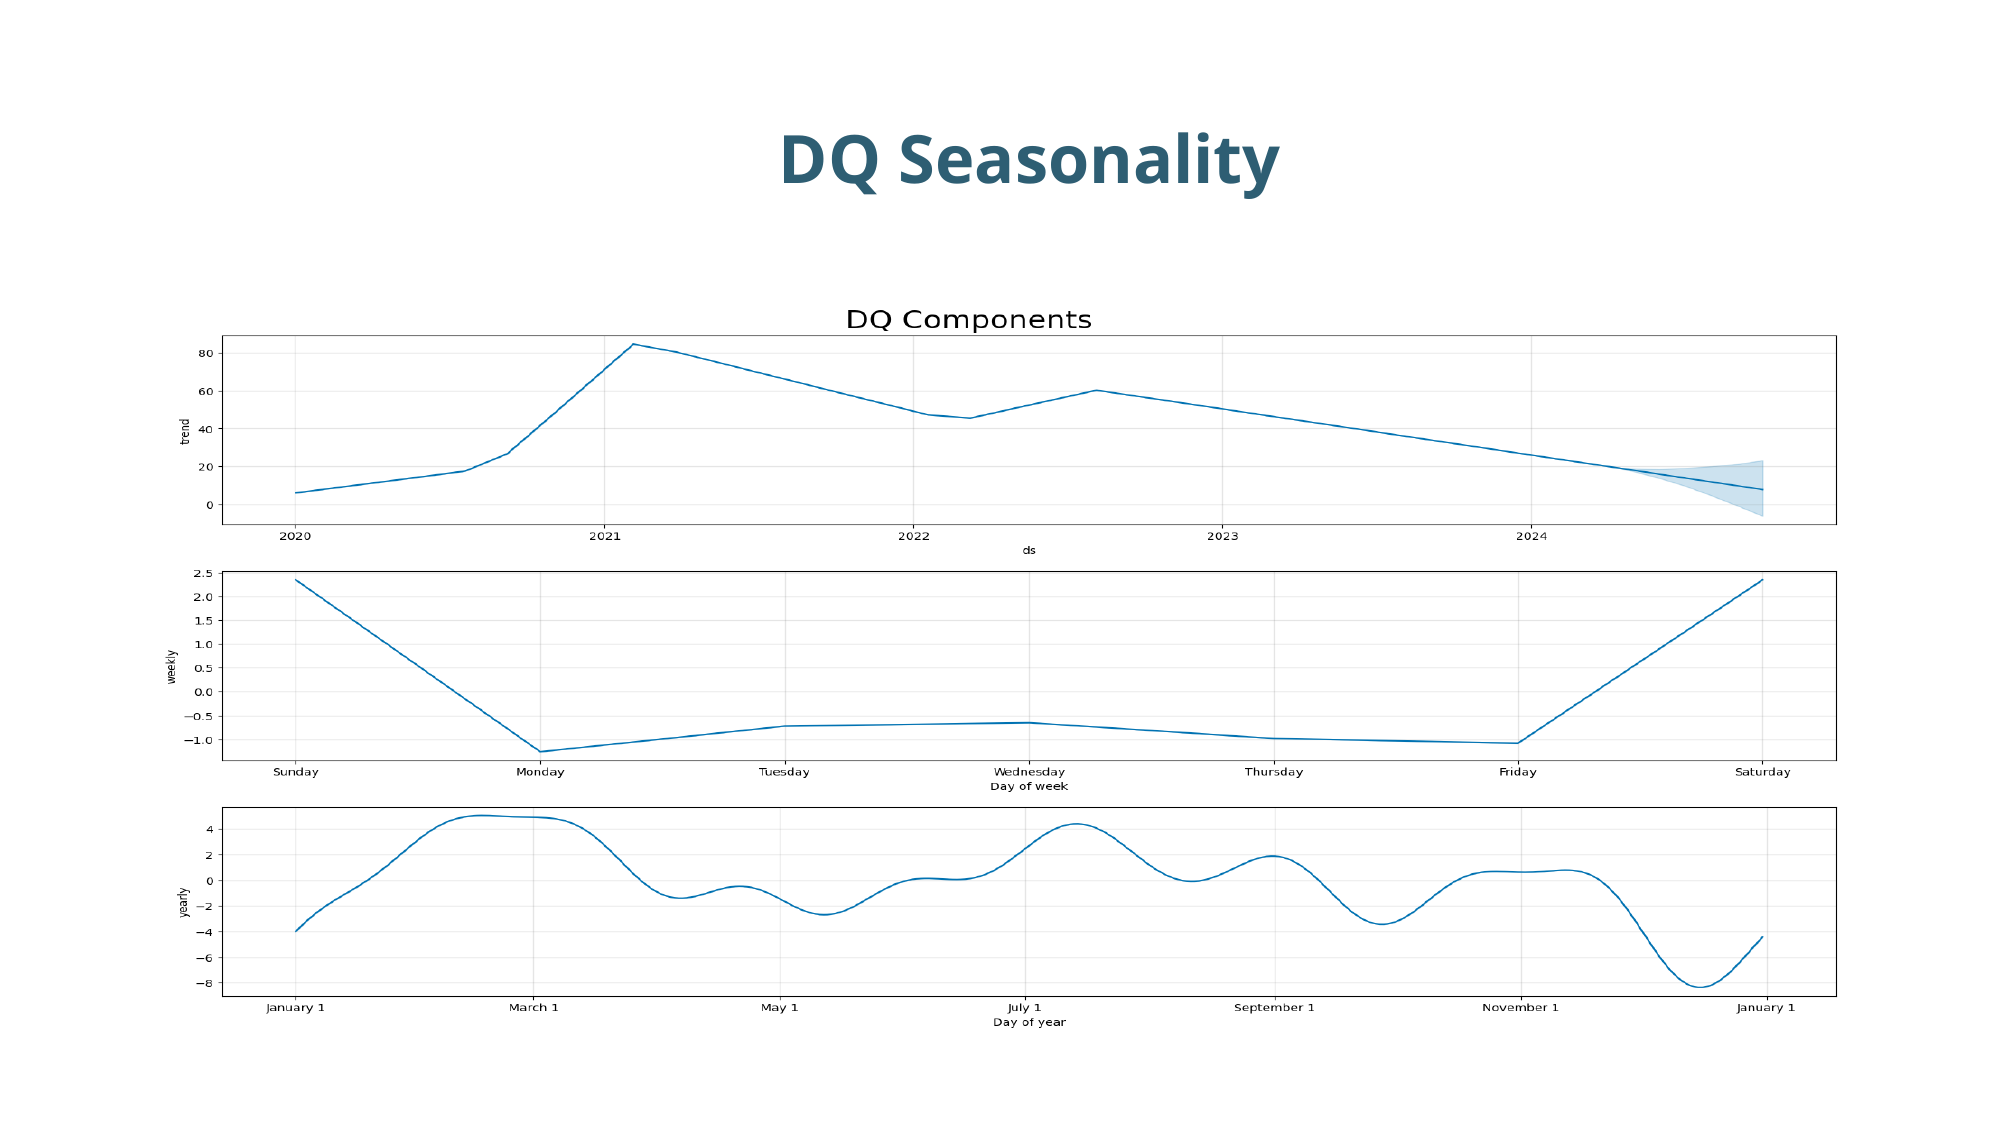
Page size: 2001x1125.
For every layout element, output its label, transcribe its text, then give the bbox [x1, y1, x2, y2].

title DQ Seasonality [68, 97, 1932, 223]
picture [155, 302, 1844, 1034]
